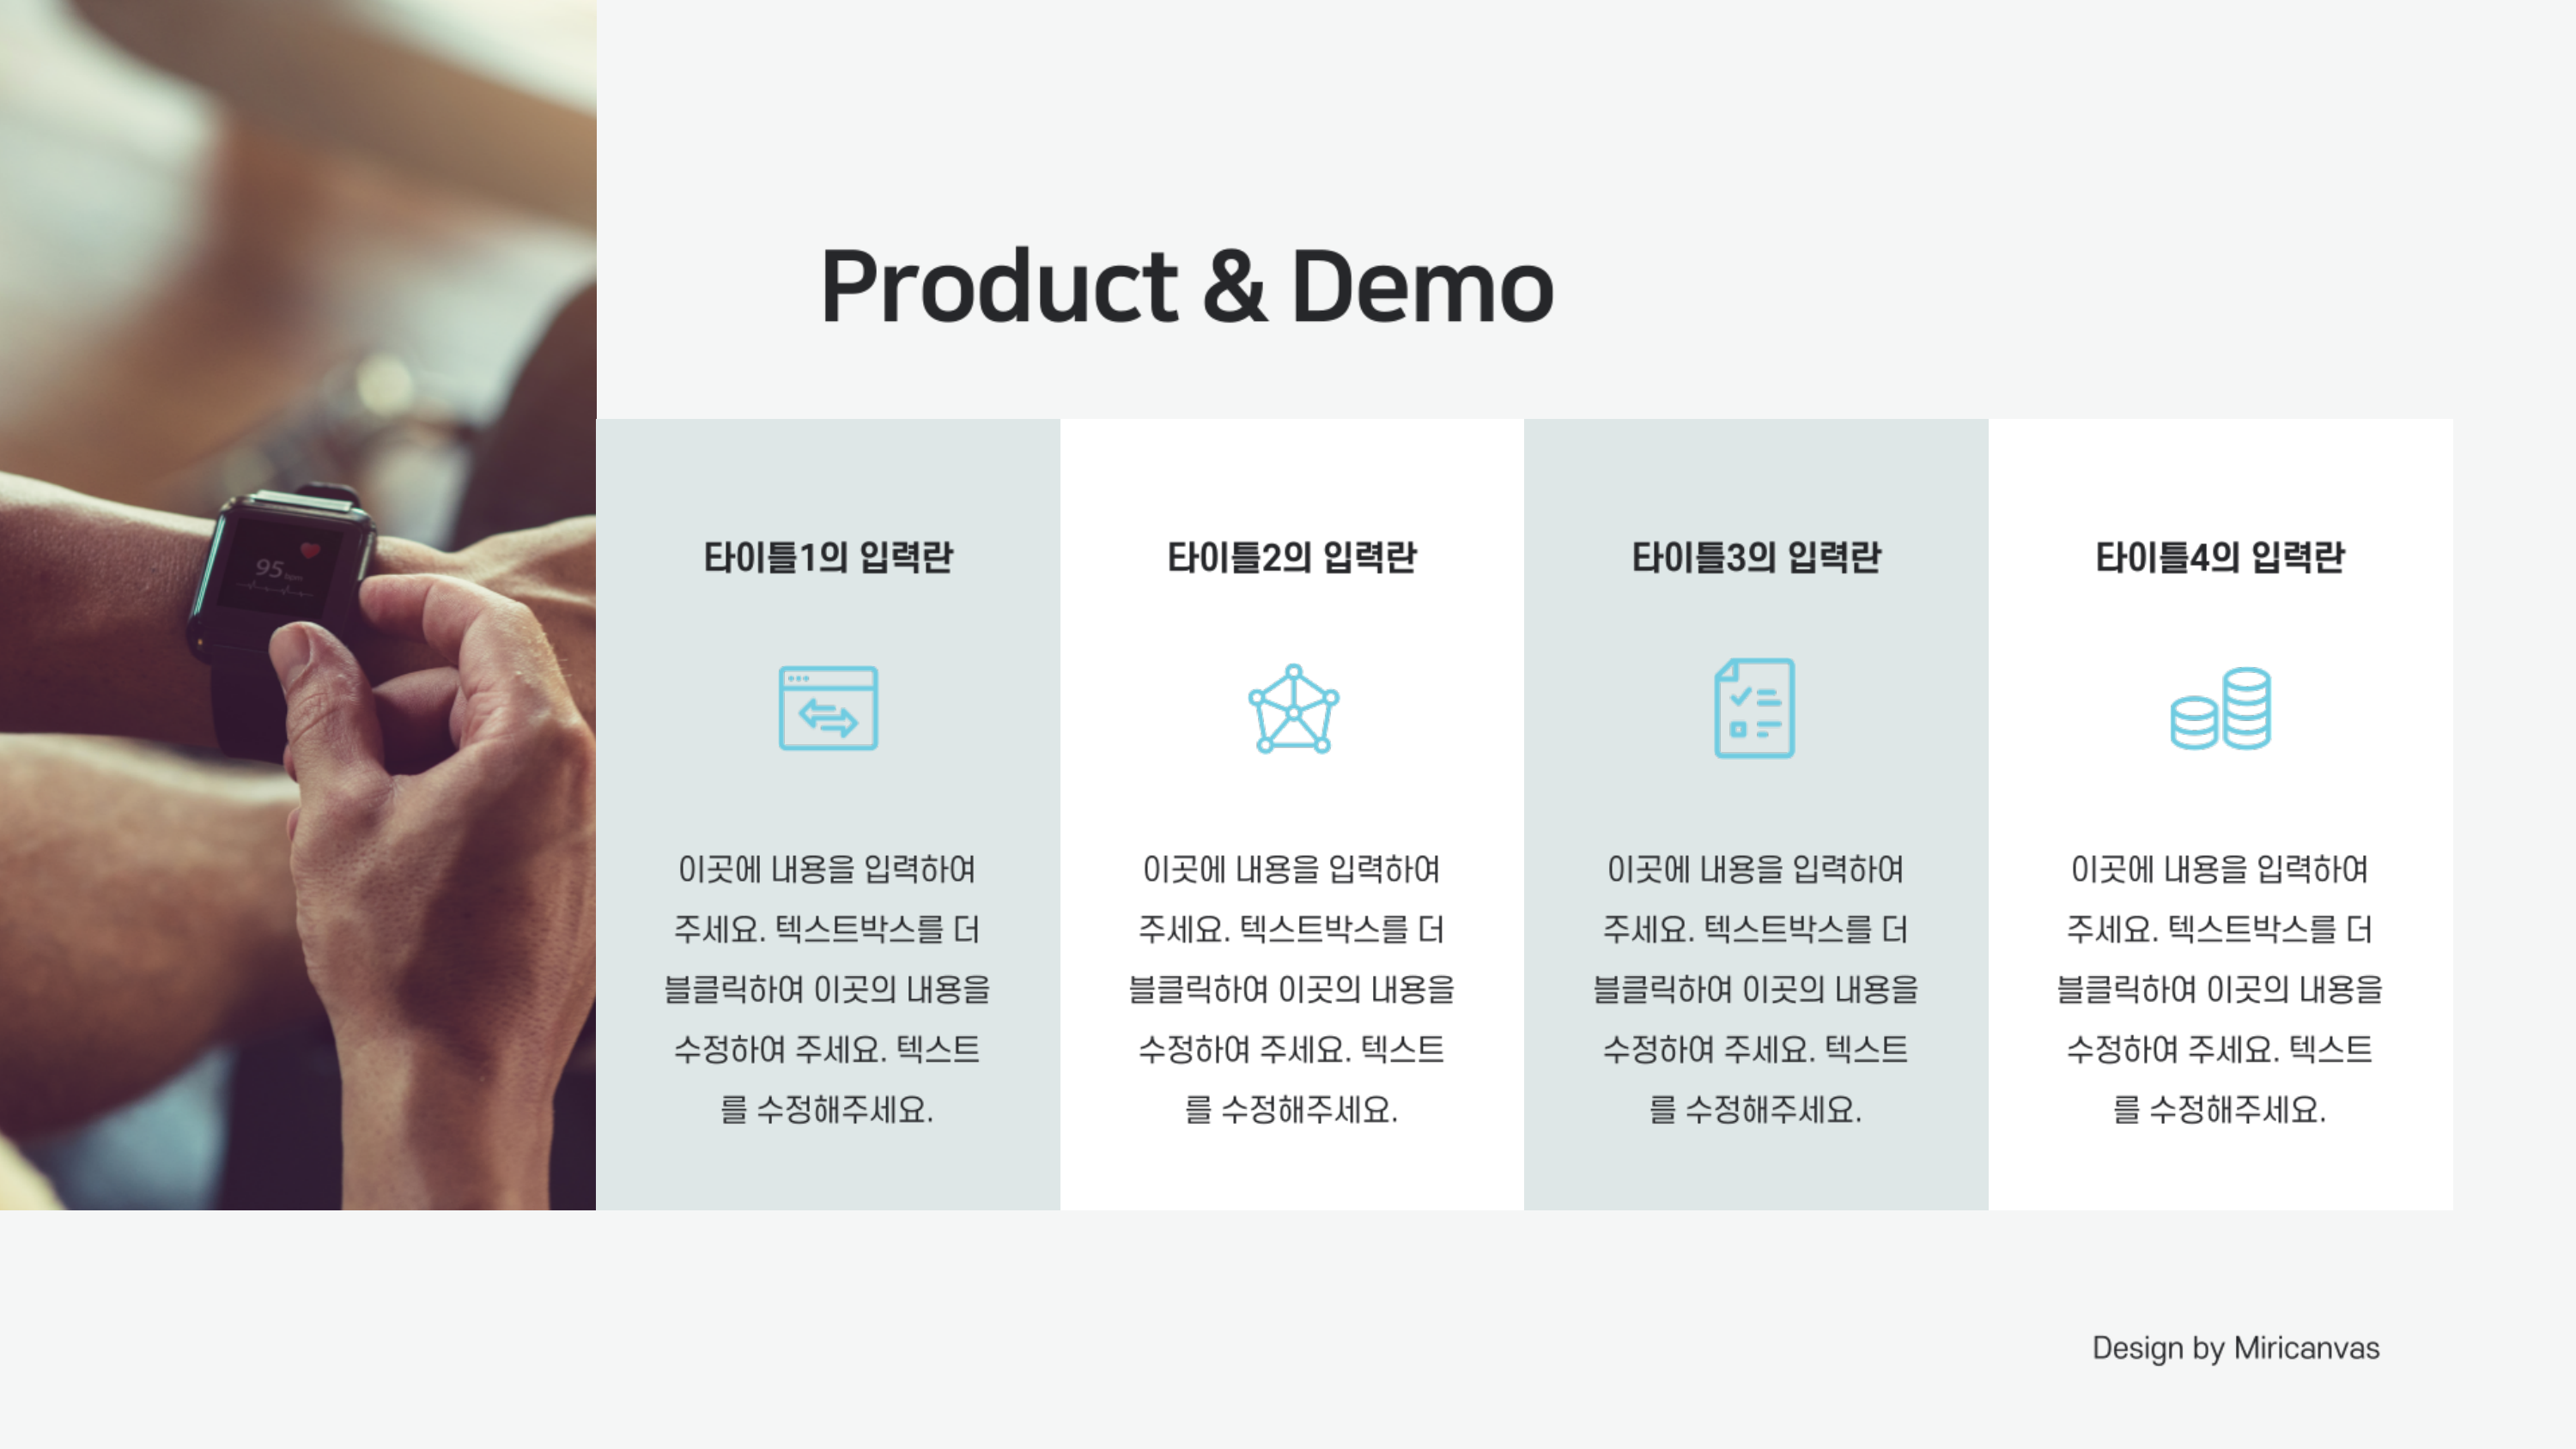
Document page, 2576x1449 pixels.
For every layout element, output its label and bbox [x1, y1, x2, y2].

picture [2050, 844, 2403, 1155]
picture [2050, 527, 2367, 590]
text_box [1988, 419, 2453, 1210]
picture [658, 844, 1011, 1155]
text_box [1060, 419, 1523, 1210]
text_box [777, 665, 879, 752]
text_box [1524, 419, 1987, 1210]
picture [657, 527, 975, 590]
picture [1121, 527, 1439, 590]
text_box [596, 419, 1059, 1210]
picture [803, 205, 1609, 384]
text_box [2169, 666, 2273, 751]
picture [1586, 844, 1939, 1155]
picture [1122, 844, 1474, 1155]
picture [1586, 527, 1903, 590]
picture [2018, 1323, 2397, 1380]
text_box [0, 0, 597, 1210]
text_box [1713, 657, 1795, 761]
text_box [1248, 662, 1340, 755]
